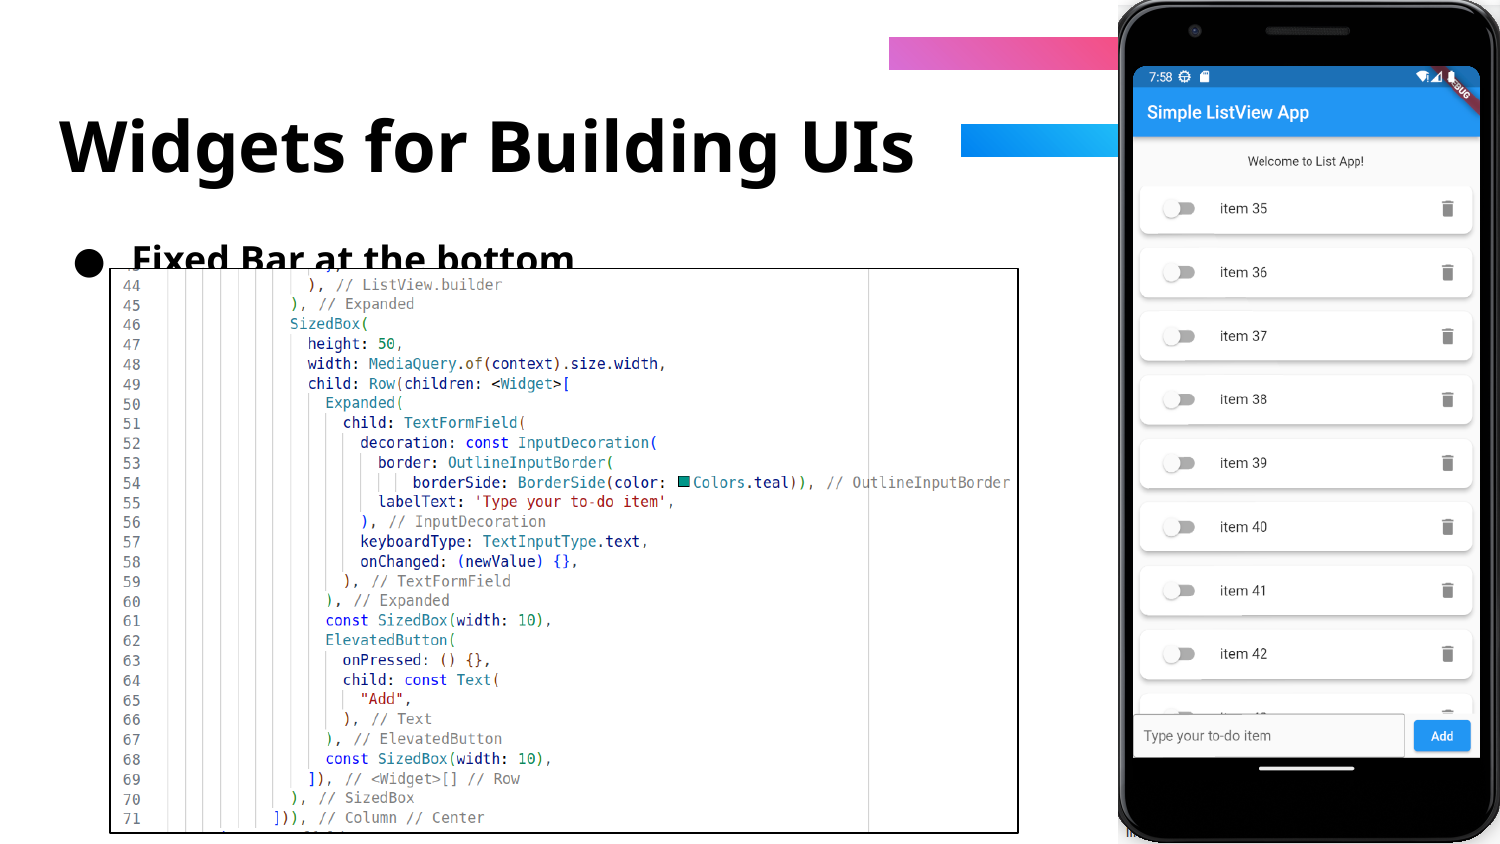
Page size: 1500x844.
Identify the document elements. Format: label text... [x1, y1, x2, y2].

title Widgets for Building UIs [17, 37, 959, 251]
picture [1117, 0, 1500, 844]
subtitle Fixed Bar at the bottom [41, 198, 1112, 284]
picture [110, 269, 1018, 833]
